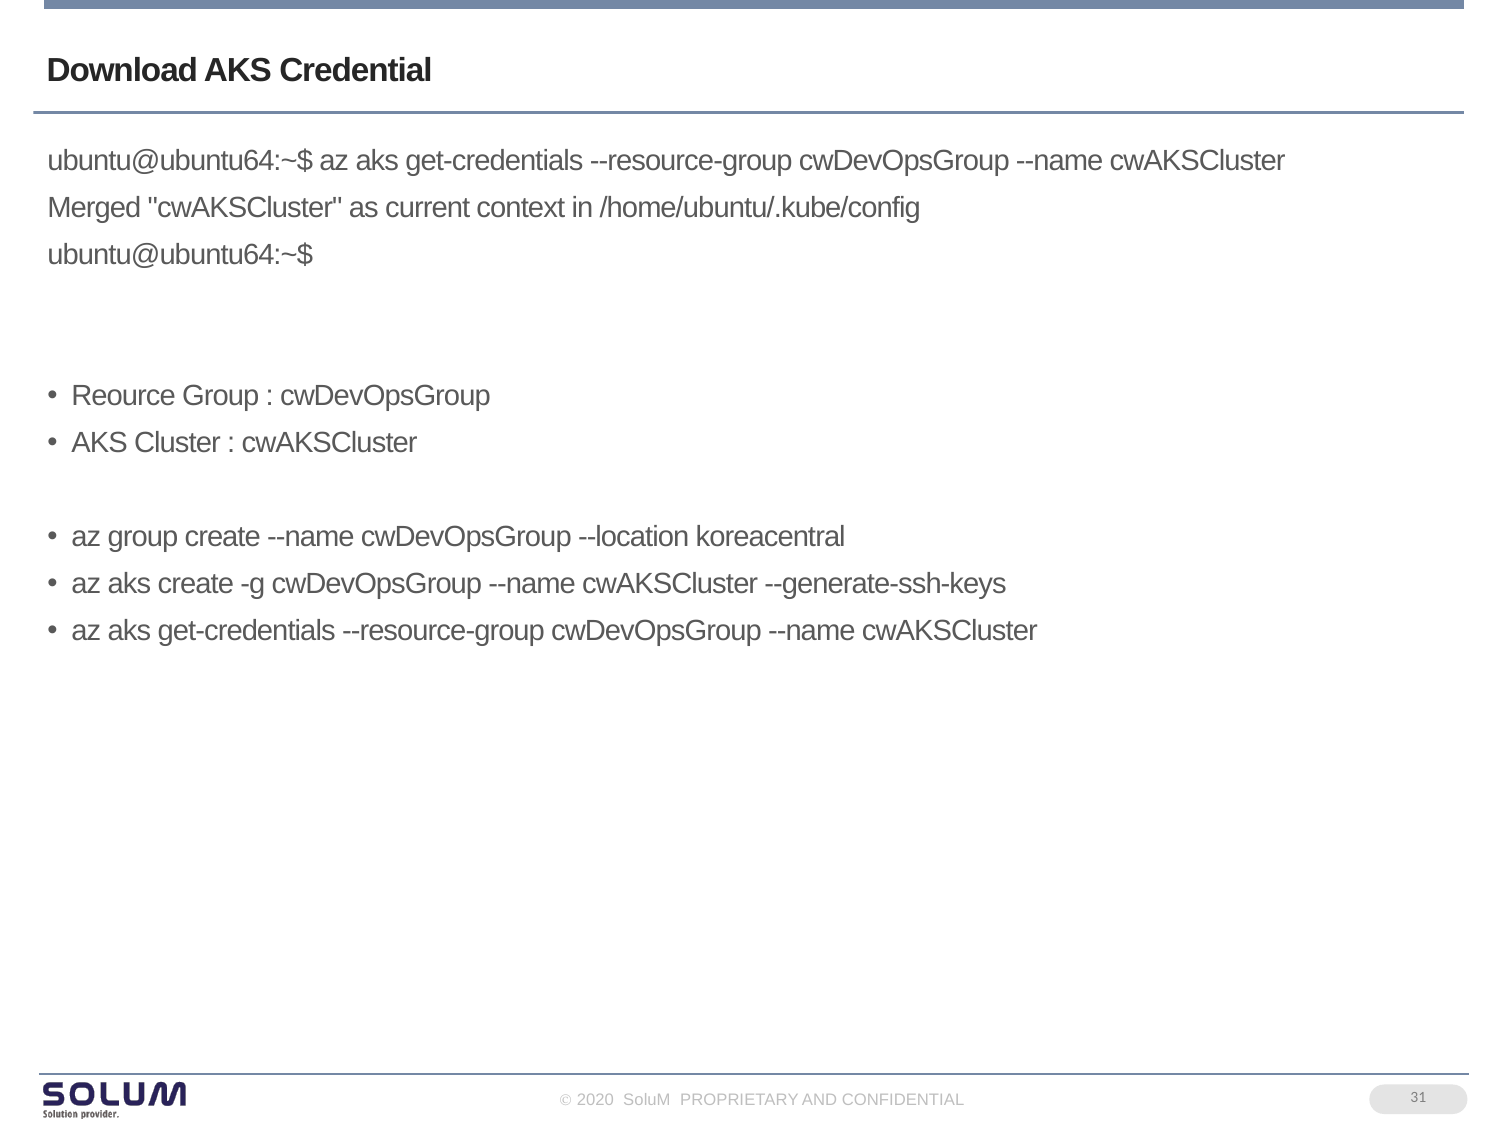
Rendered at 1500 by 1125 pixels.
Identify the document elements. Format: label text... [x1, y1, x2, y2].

subtitle ubuntu@ubuntu64:~$ az aks get-credentials --resource-group cwDevOpsGroup --name cwAKSCluster Merged "cwAKSCluster" as current context in /home/ubuntu/.kube/config ubuntu@ubuntu64:~$ Reource Group : cwDevOpsGroup AKS Cluster : cwAKSCluster az group create --name cwDevOpsGroup --location koreacentral az aks create -g cwDevOpsGroup --name cwAKSCluster --generate-ssh-keys az aks get-credentials --resource-group cwDevOpsGroup --name cwAKSCluster [33, 137, 1464, 562]
picture [41, 1080, 187, 1119]
title Download AKS Credential [46, 28, 1349, 113]
